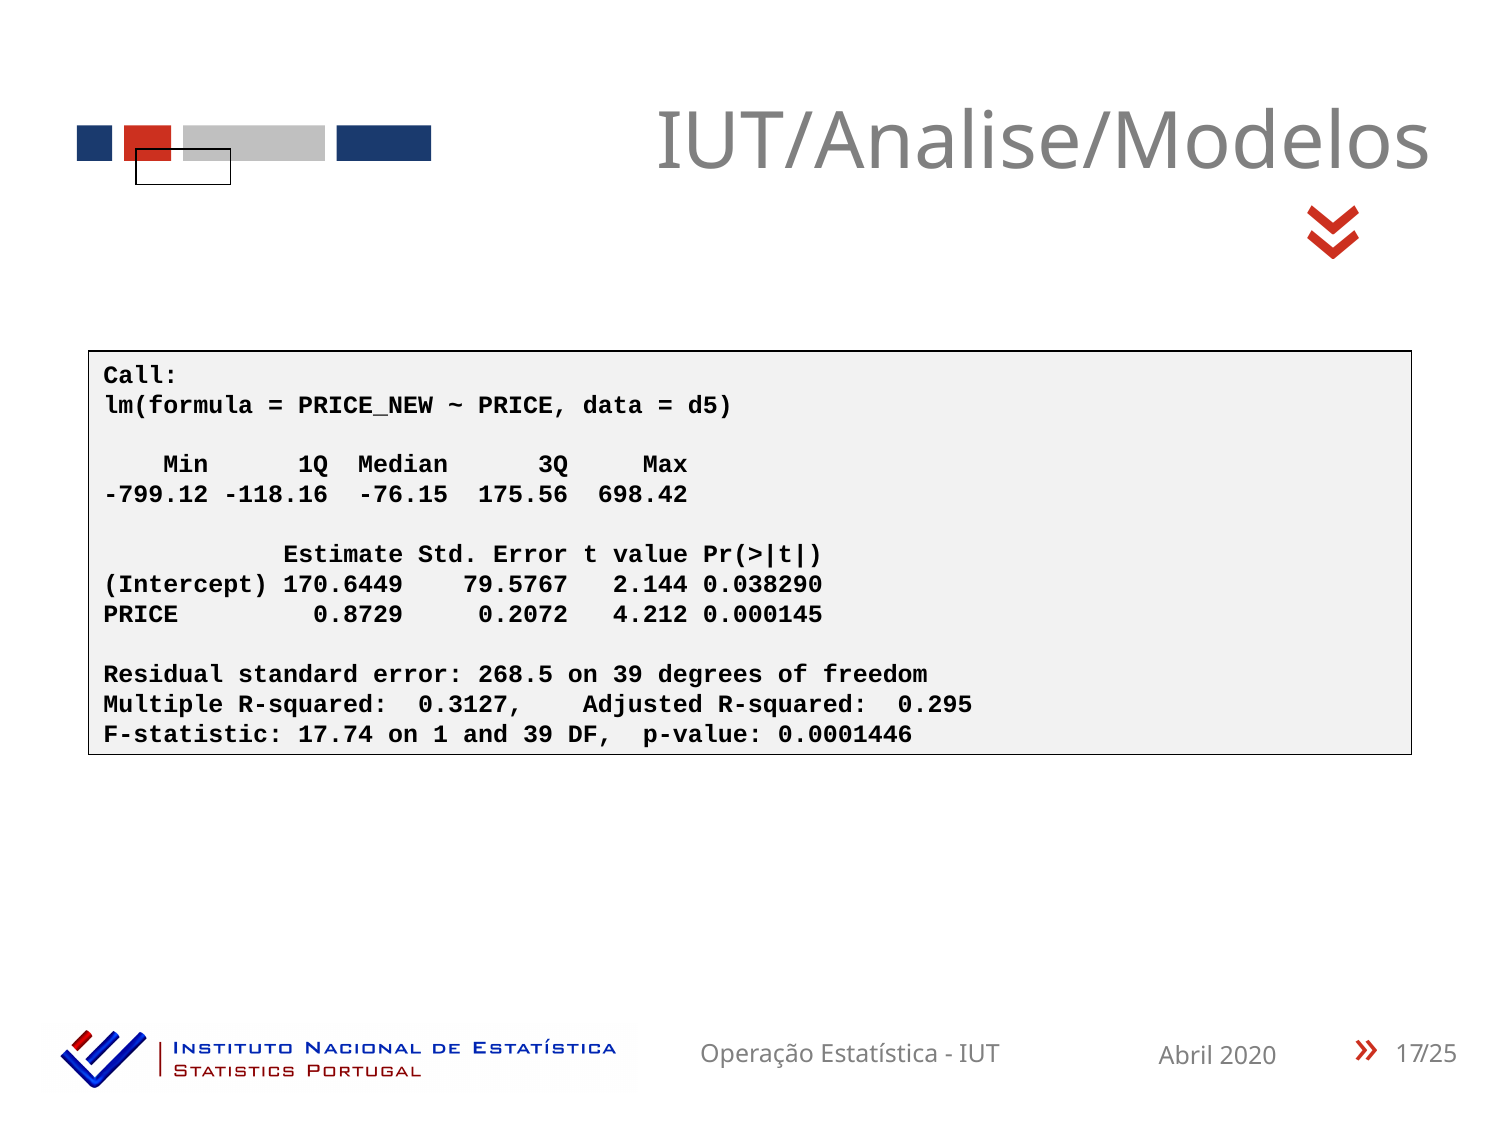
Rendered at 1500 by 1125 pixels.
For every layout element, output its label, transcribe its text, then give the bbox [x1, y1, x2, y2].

text_box « [1234, 207, 1400, 280]
text_box IUT/Analise/Modelos [454, 66, 1447, 207]
text_box 17 [1380, 1029, 1447, 1075]
text_box Call: lm(formula = PRICE_NEW ~ PRICE, data = d5) Min 1Q Median 3Q Max -799.12 -118.16 -76.15 175.56 698.42 Estimate Std. Error t value Pr(>|t|) (Intercept) 170.6449 79.5767 2.144 0.038290 PRICE 0.8729 0.2072 4.212 0.000145 Residual standard error: 268.5 on 39 degrees of freedom Multiple R-squared: 0.3127, Adjusted R-squared: 0.295 F-statistic: 17.74 on 1 and 39 DF, p-value: 0.0001446 [88, 350, 1412, 755]
picture [41, 1023, 638, 1093]
